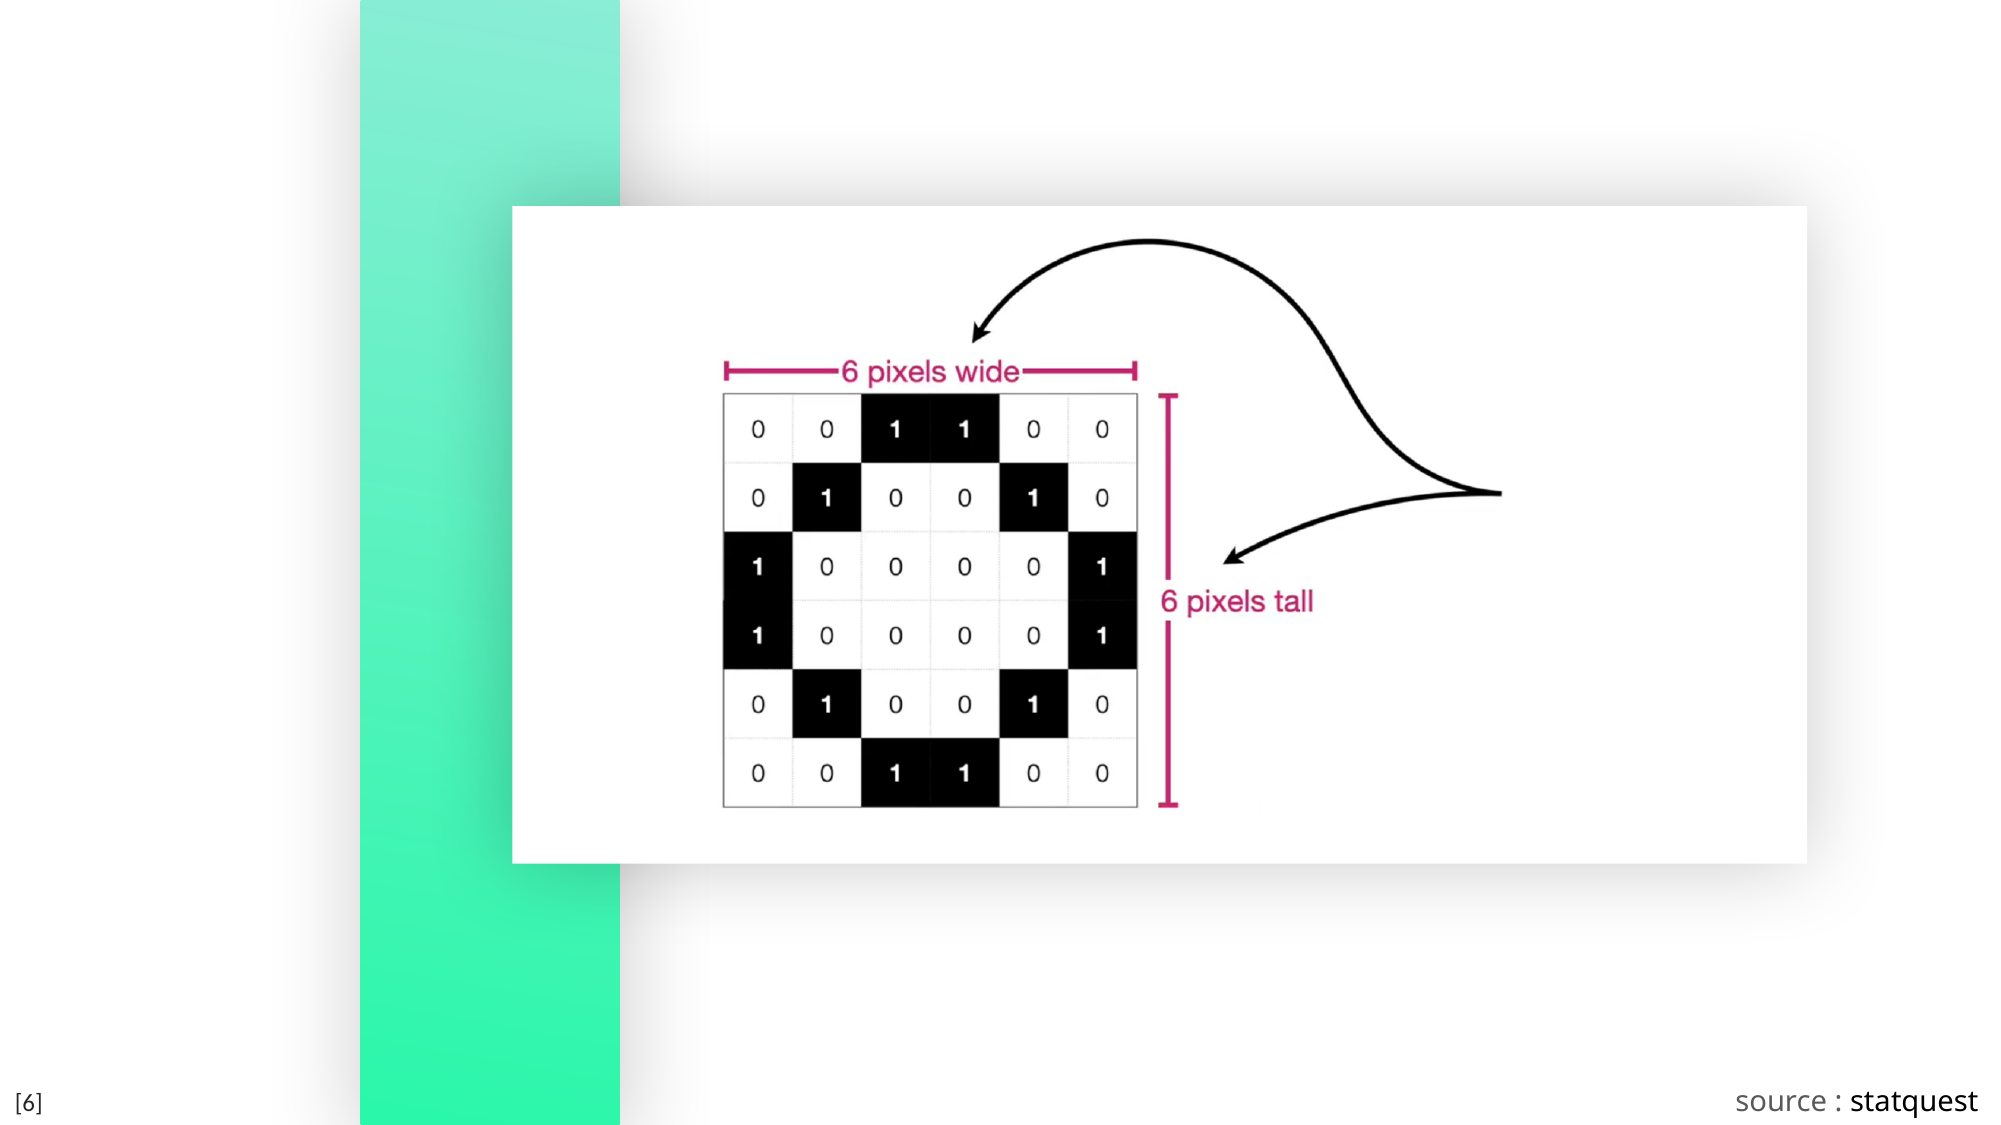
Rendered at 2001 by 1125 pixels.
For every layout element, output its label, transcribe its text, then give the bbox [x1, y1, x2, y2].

text_box [511, 205, 1808, 865]
text_box [360, 0, 621, 1125]
text_box source : statquest [1720, 1074, 1994, 1125]
text_box [6] [0, 1079, 78, 1125]
picture [687, 220, 1507, 838]
